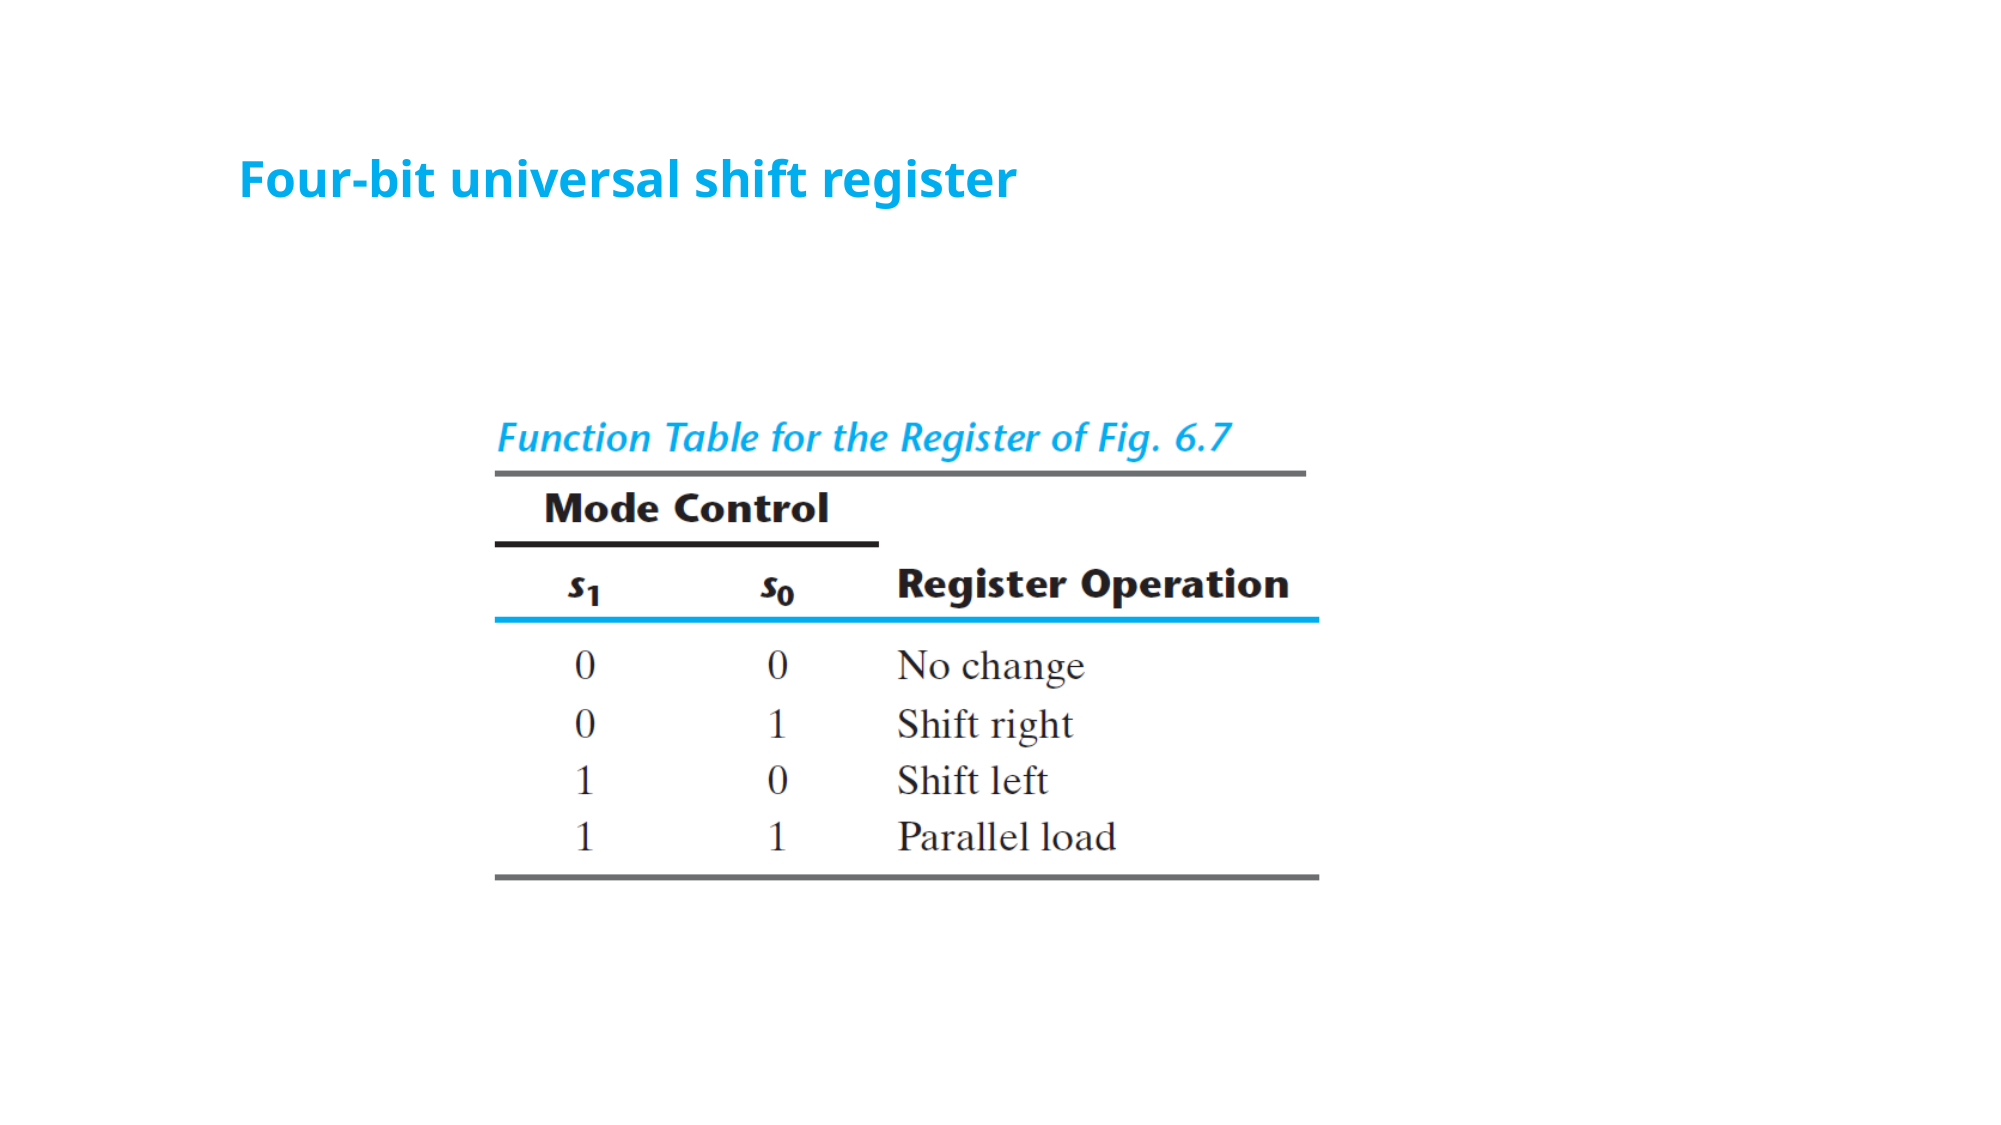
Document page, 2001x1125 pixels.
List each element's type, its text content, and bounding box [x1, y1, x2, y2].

picture [355, 412, 1444, 925]
text_box Four‐bit universal shift register [223, 139, 1224, 215]
